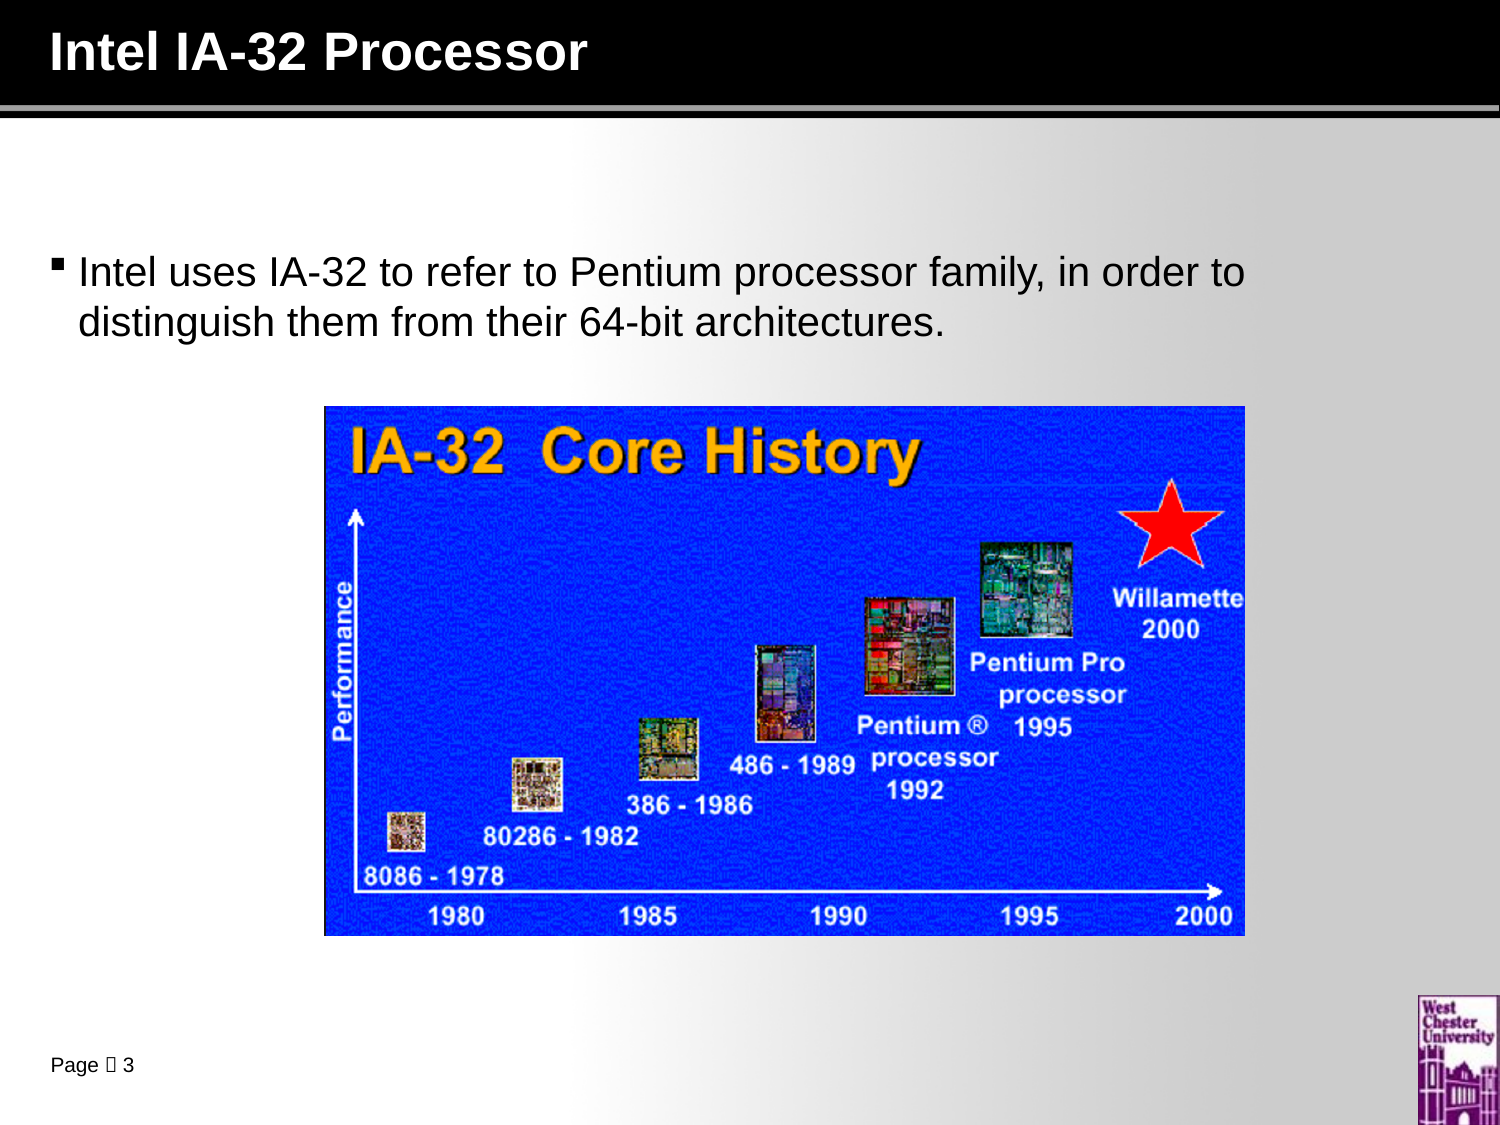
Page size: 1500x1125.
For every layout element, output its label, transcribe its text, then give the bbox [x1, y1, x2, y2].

title Intel IA-32 Processor [49, 16, 1447, 123]
list Intel uses IA-32 to refer to Pentium processor family, in order to distinguish them from their 64-bit architectures. [48, 244, 1447, 952]
picture [0, 0, 1500, 1125]
